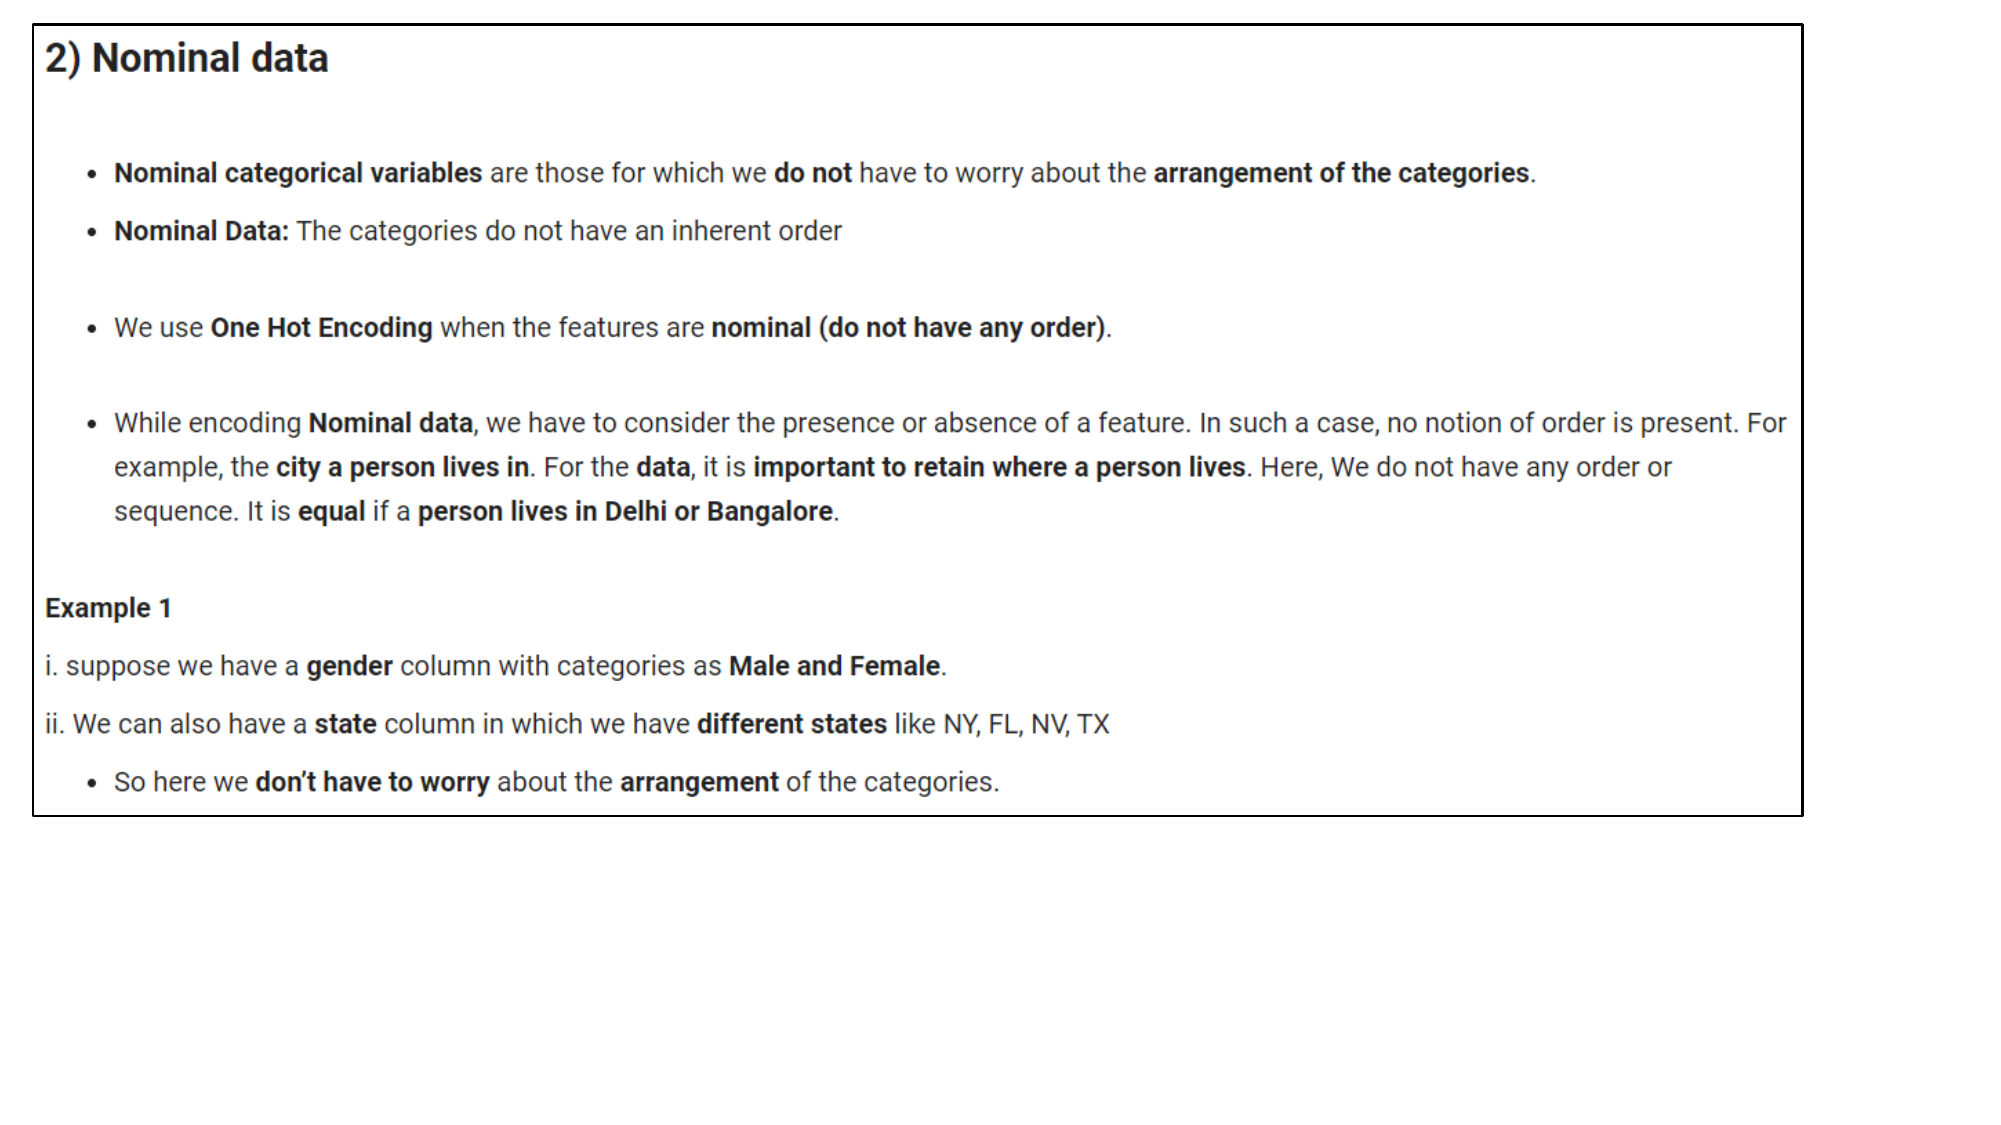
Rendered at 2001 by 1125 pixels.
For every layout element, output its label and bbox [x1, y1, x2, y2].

picture [34, 26, 1802, 815]
